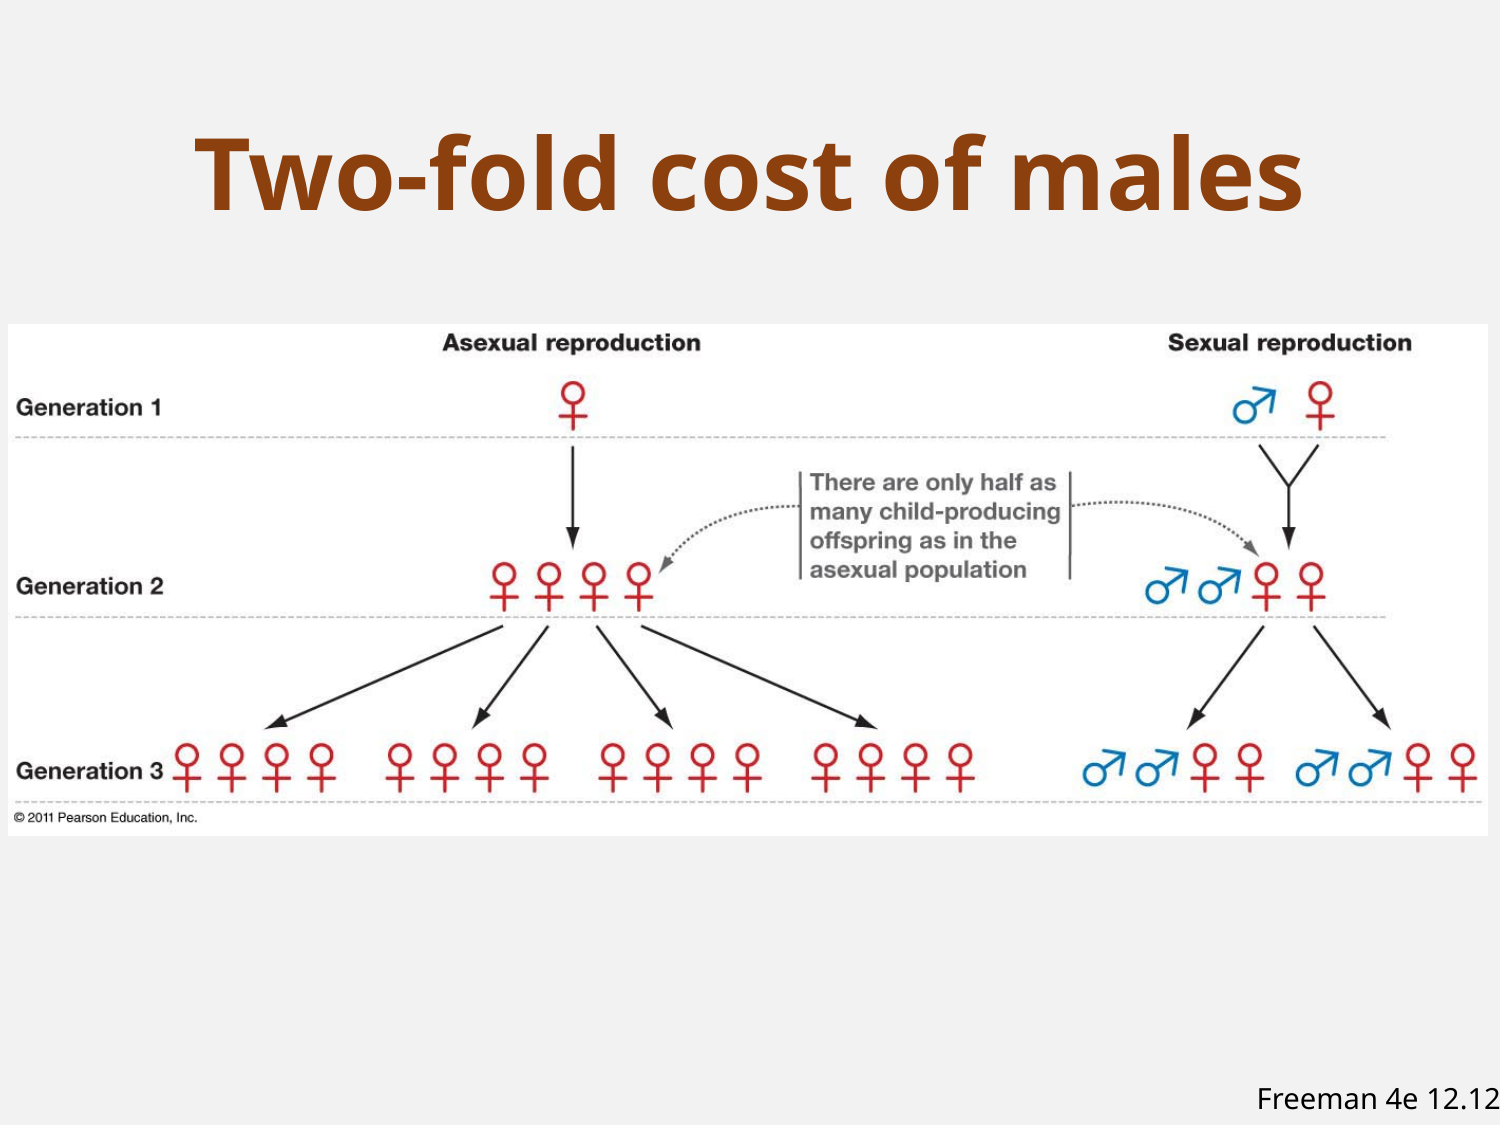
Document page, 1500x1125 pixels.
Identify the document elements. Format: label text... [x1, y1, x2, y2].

title Two-fold cost of males [75, 50, 1425, 238]
text_box Freeman 4e 12.12 [1241, 1073, 1500, 1123]
picture [8, 324, 1488, 836]
